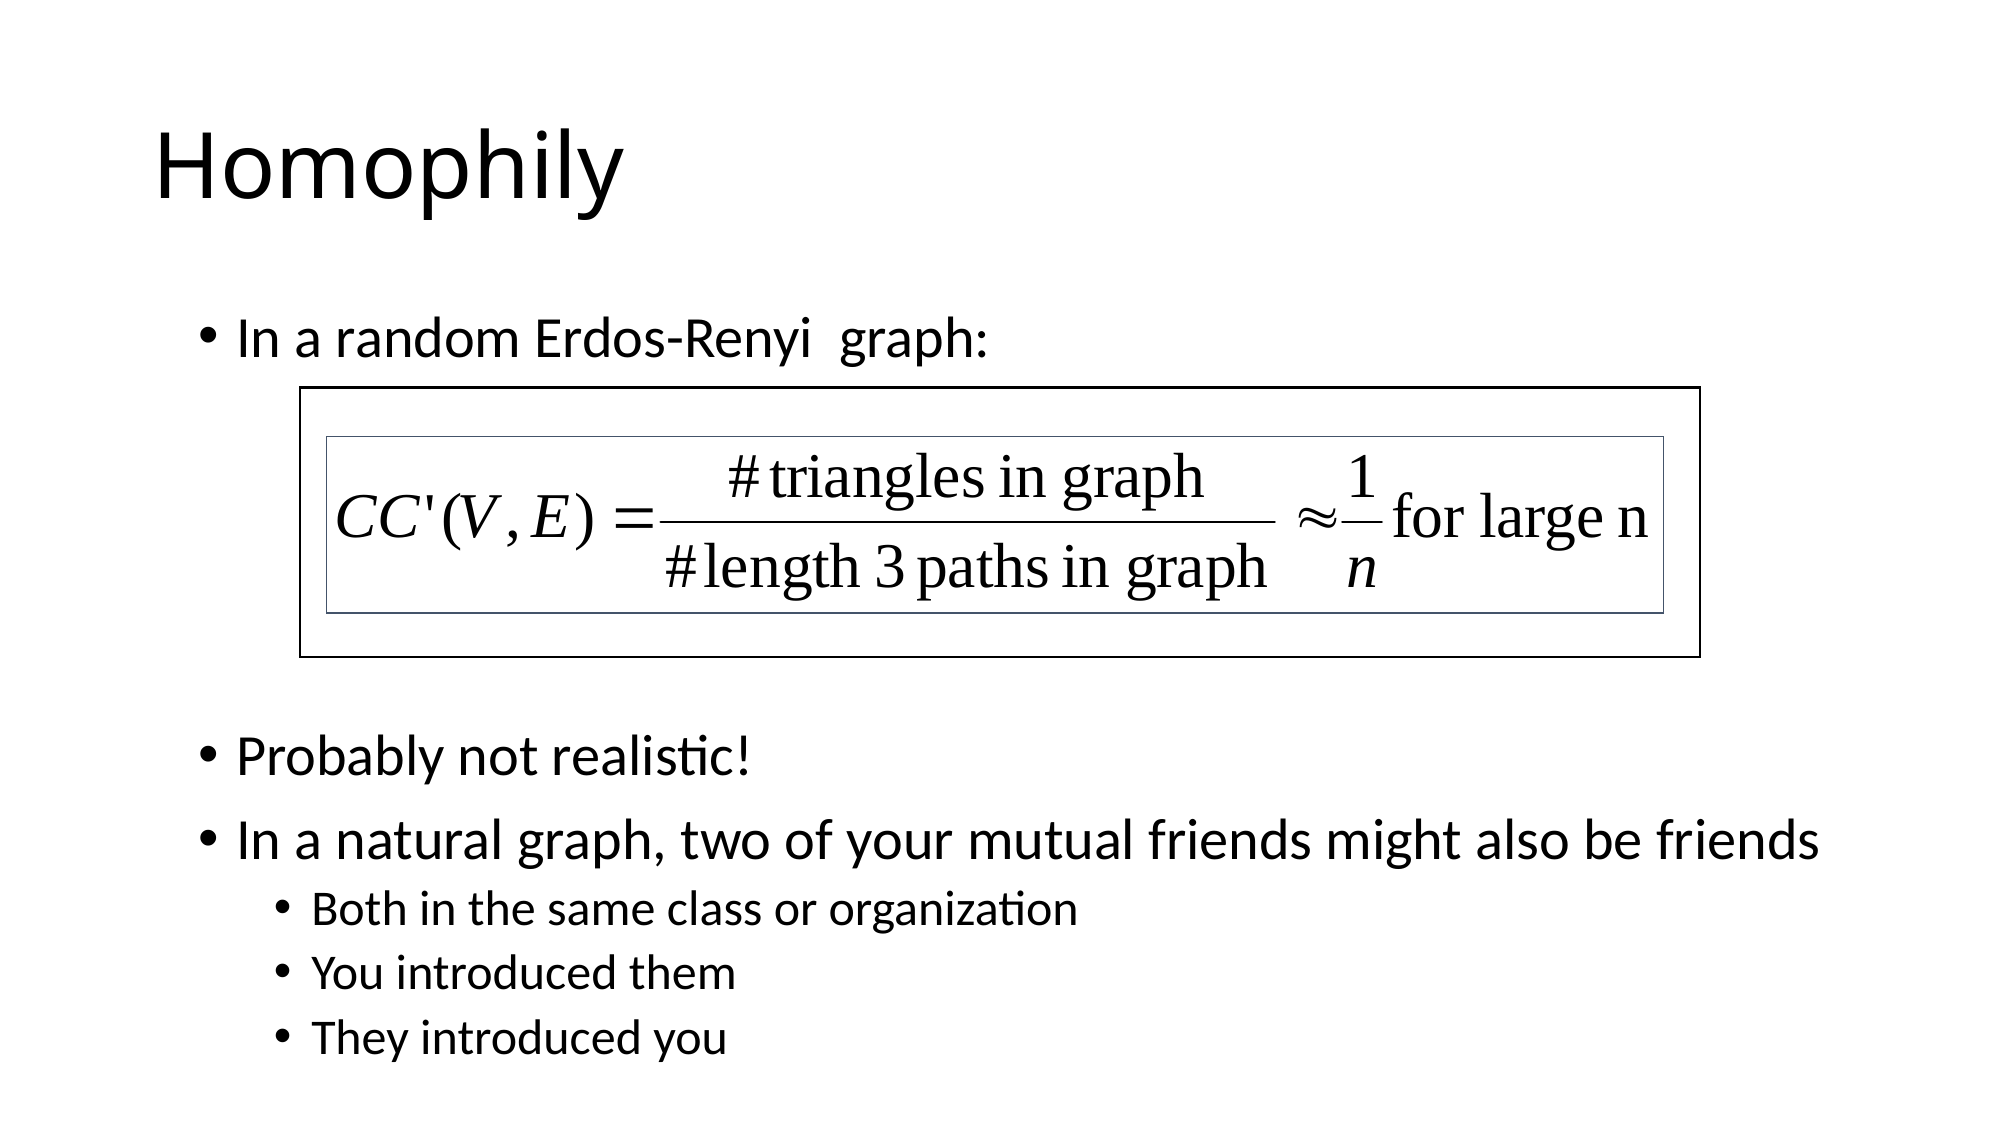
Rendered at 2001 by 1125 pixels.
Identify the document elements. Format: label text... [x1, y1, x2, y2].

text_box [326, 437, 1663, 613]
title Homophily [137, 59, 1863, 278]
list In a random Erdos-Renyi graph: Probably not realistic! In a natural graph, two of your mutual friends might also be friends Both in the same class or organization You introduced them They introduced you [183, 299, 1863, 1125]
